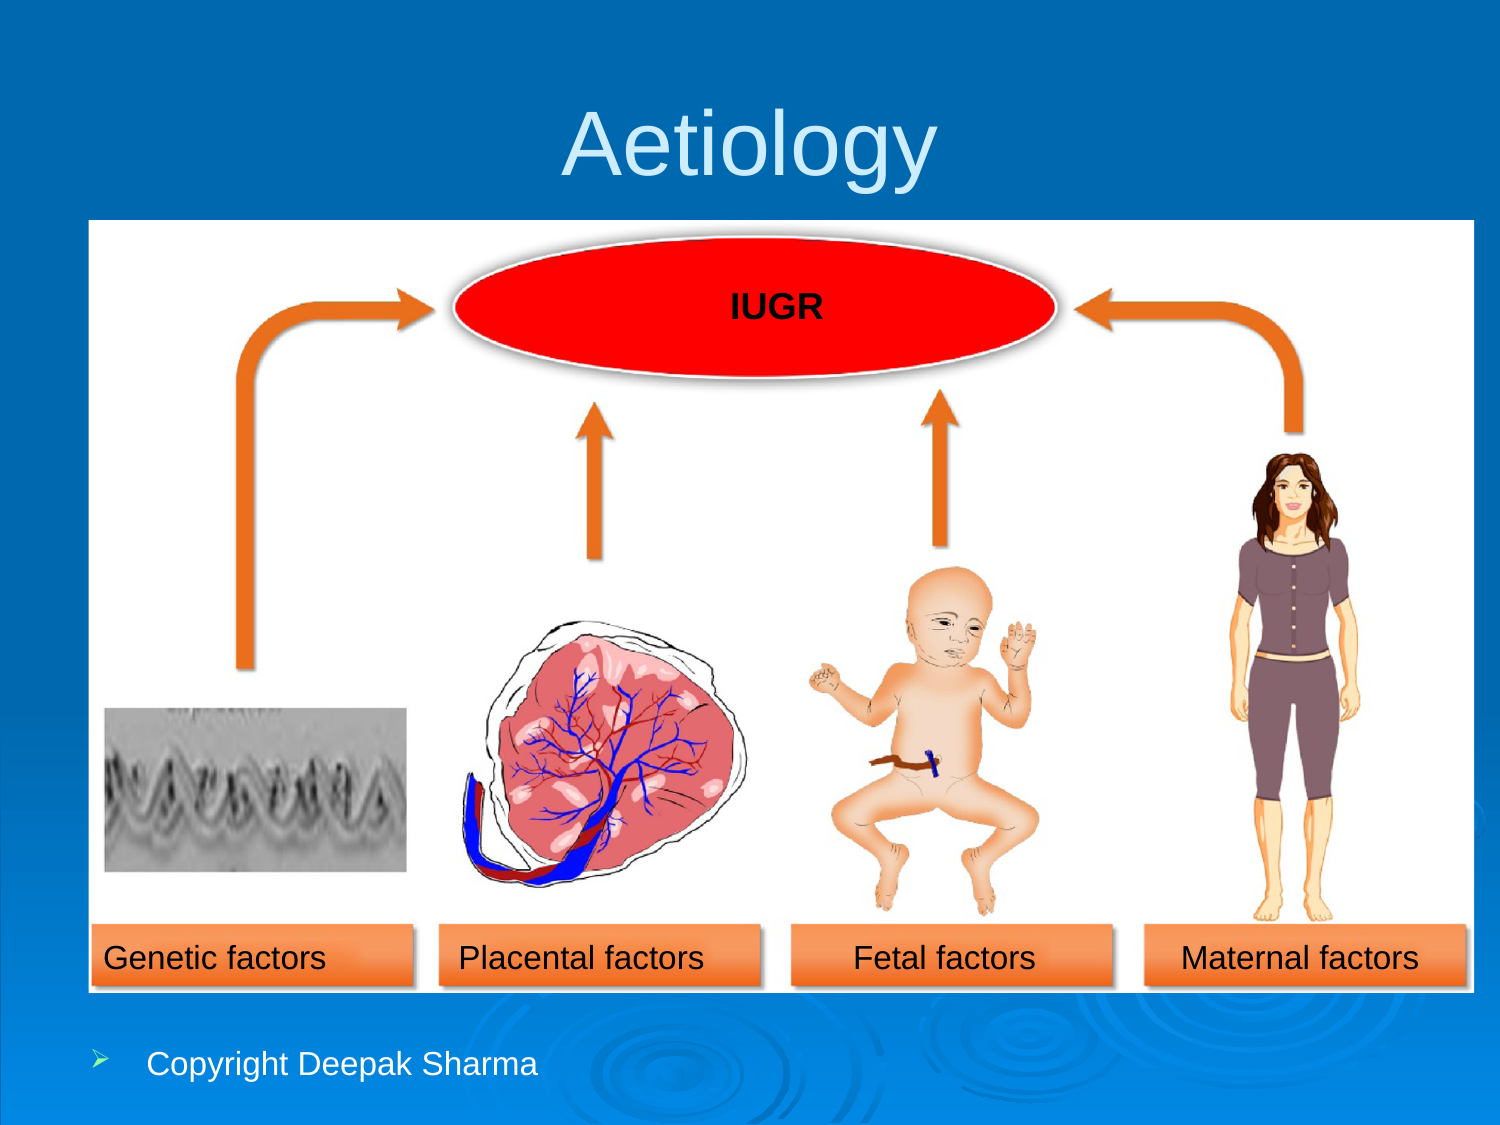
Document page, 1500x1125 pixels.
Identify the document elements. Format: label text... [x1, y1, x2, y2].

list Copyright Deepak Sharma [74, 1034, 1426, 1120]
picture [88, 219, 1475, 993]
title Aetiology [74, 45, 1426, 233]
